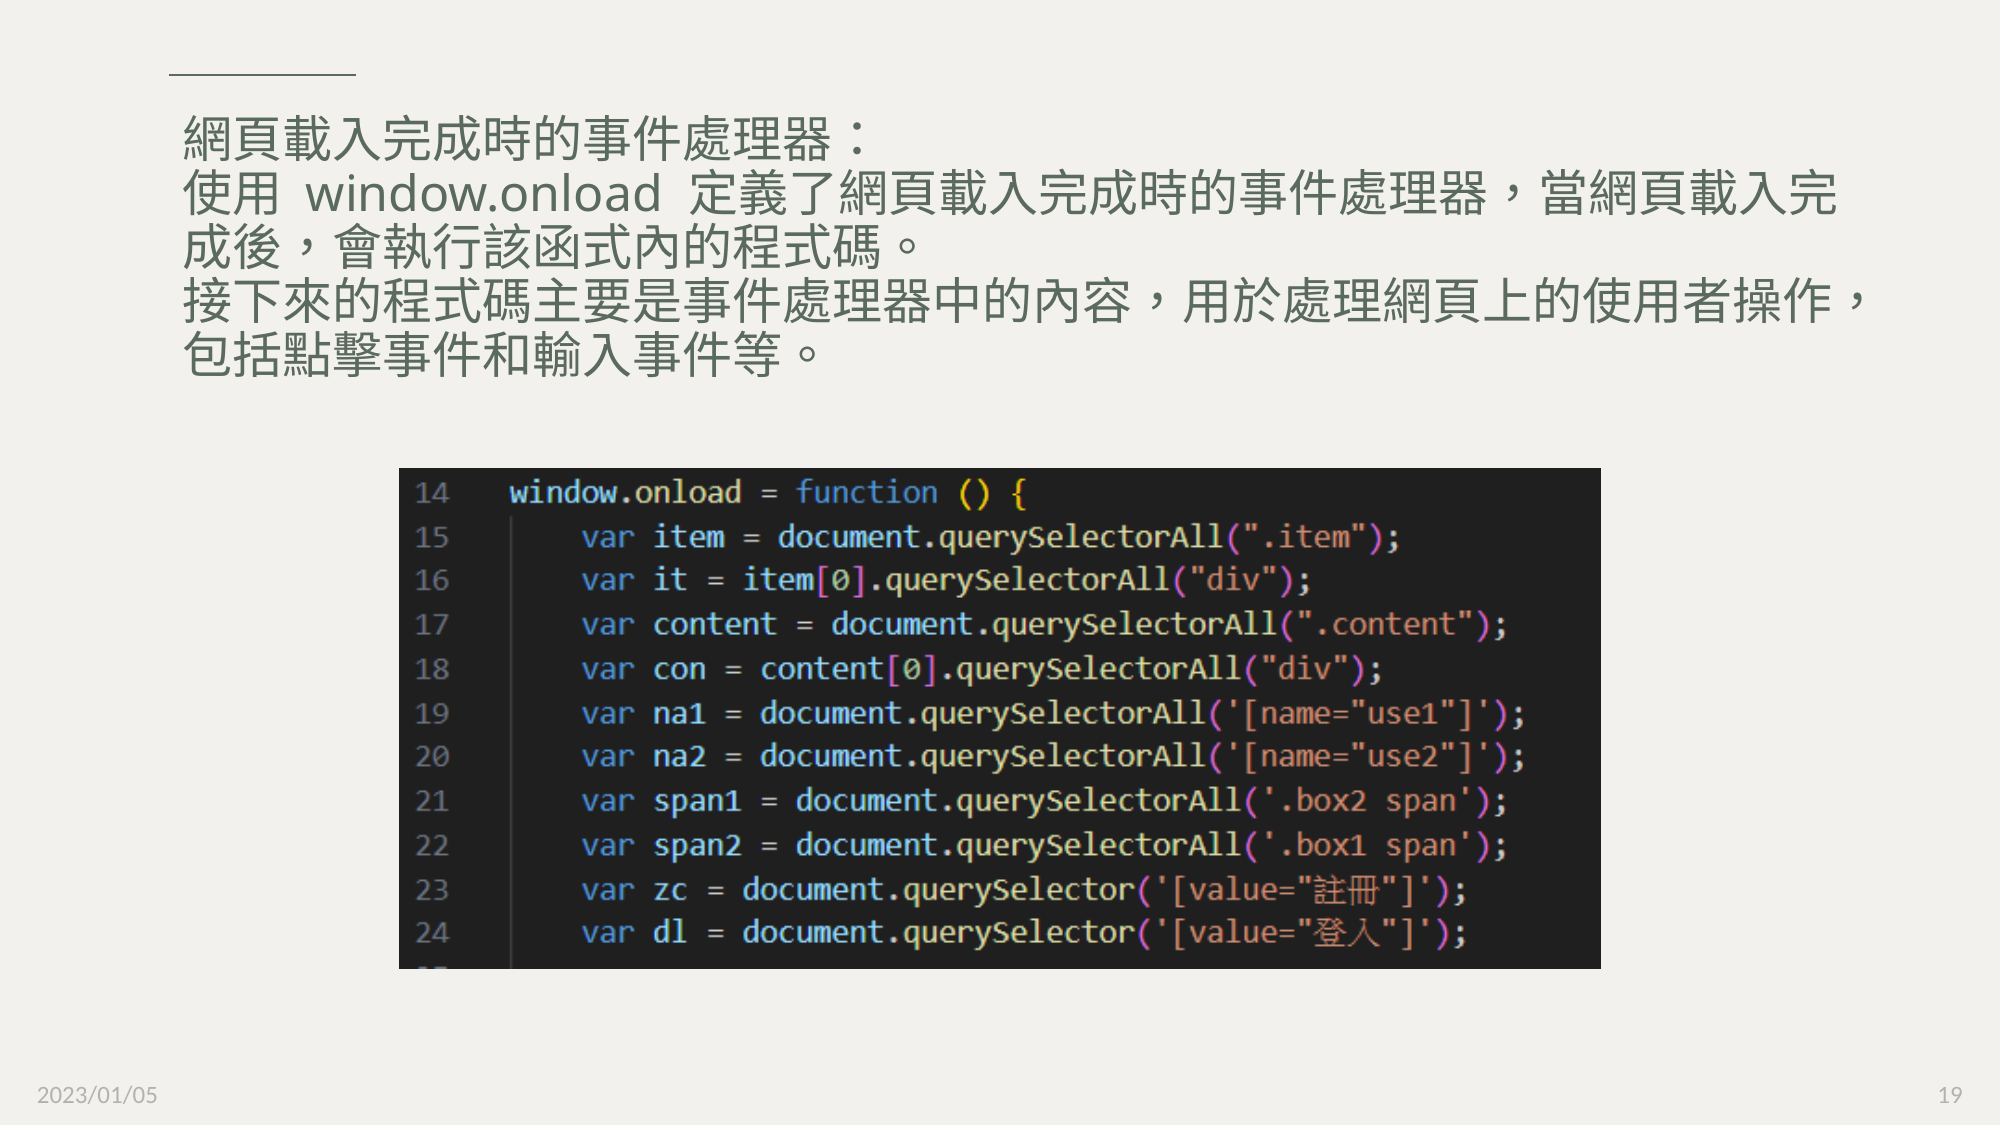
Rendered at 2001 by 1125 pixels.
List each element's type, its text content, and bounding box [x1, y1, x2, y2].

title 網頁載入完成時的事件處理器： 使用 window.onload 定義了網頁載入完成時的事件處理器，當網頁載入完成後，會執行該函式內的程式碼。 接下來的程式碼主要是事件處理器中的內容，用於處理網頁上的使用者操作，包括點擊事件和輸入事件等。 [167, 107, 1887, 533]
picture [399, 468, 1601, 970]
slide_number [21, 1064, 472, 1124]
slide_number 19 [1897, 1064, 1979, 1124]
